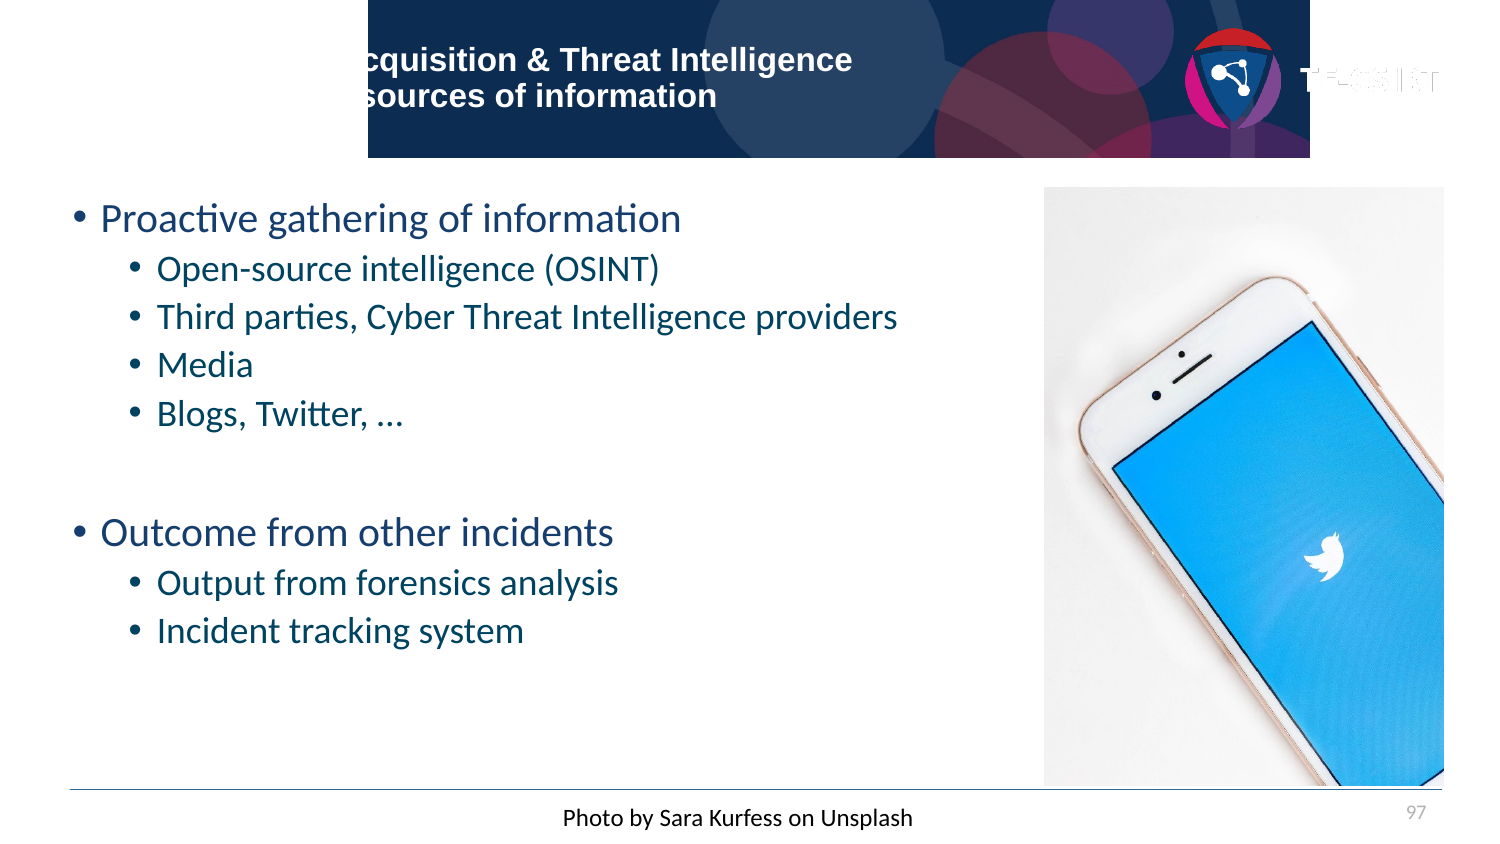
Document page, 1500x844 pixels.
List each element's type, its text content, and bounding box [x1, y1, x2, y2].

text_box Photo by Sara Kurfess on Unsplash [548, 794, 929, 839]
title Section 4 – Data Acquisition & Threat Intelligence Detection – Other sources of information [57, 21, 1114, 136]
slide_number 97 [1104, 788, 1442, 834]
picture [368, 0, 1439, 158]
picture [1044, 187, 1444, 786]
list Proactive gathering of information Open-source intelligence (OSINT) Third parties, Cyber Threat Intelligence providers Media Blogs, Twitter, … Outcome from other incidents Output from forensics analysis Incident tracking system [57, 188, 1044, 762]
